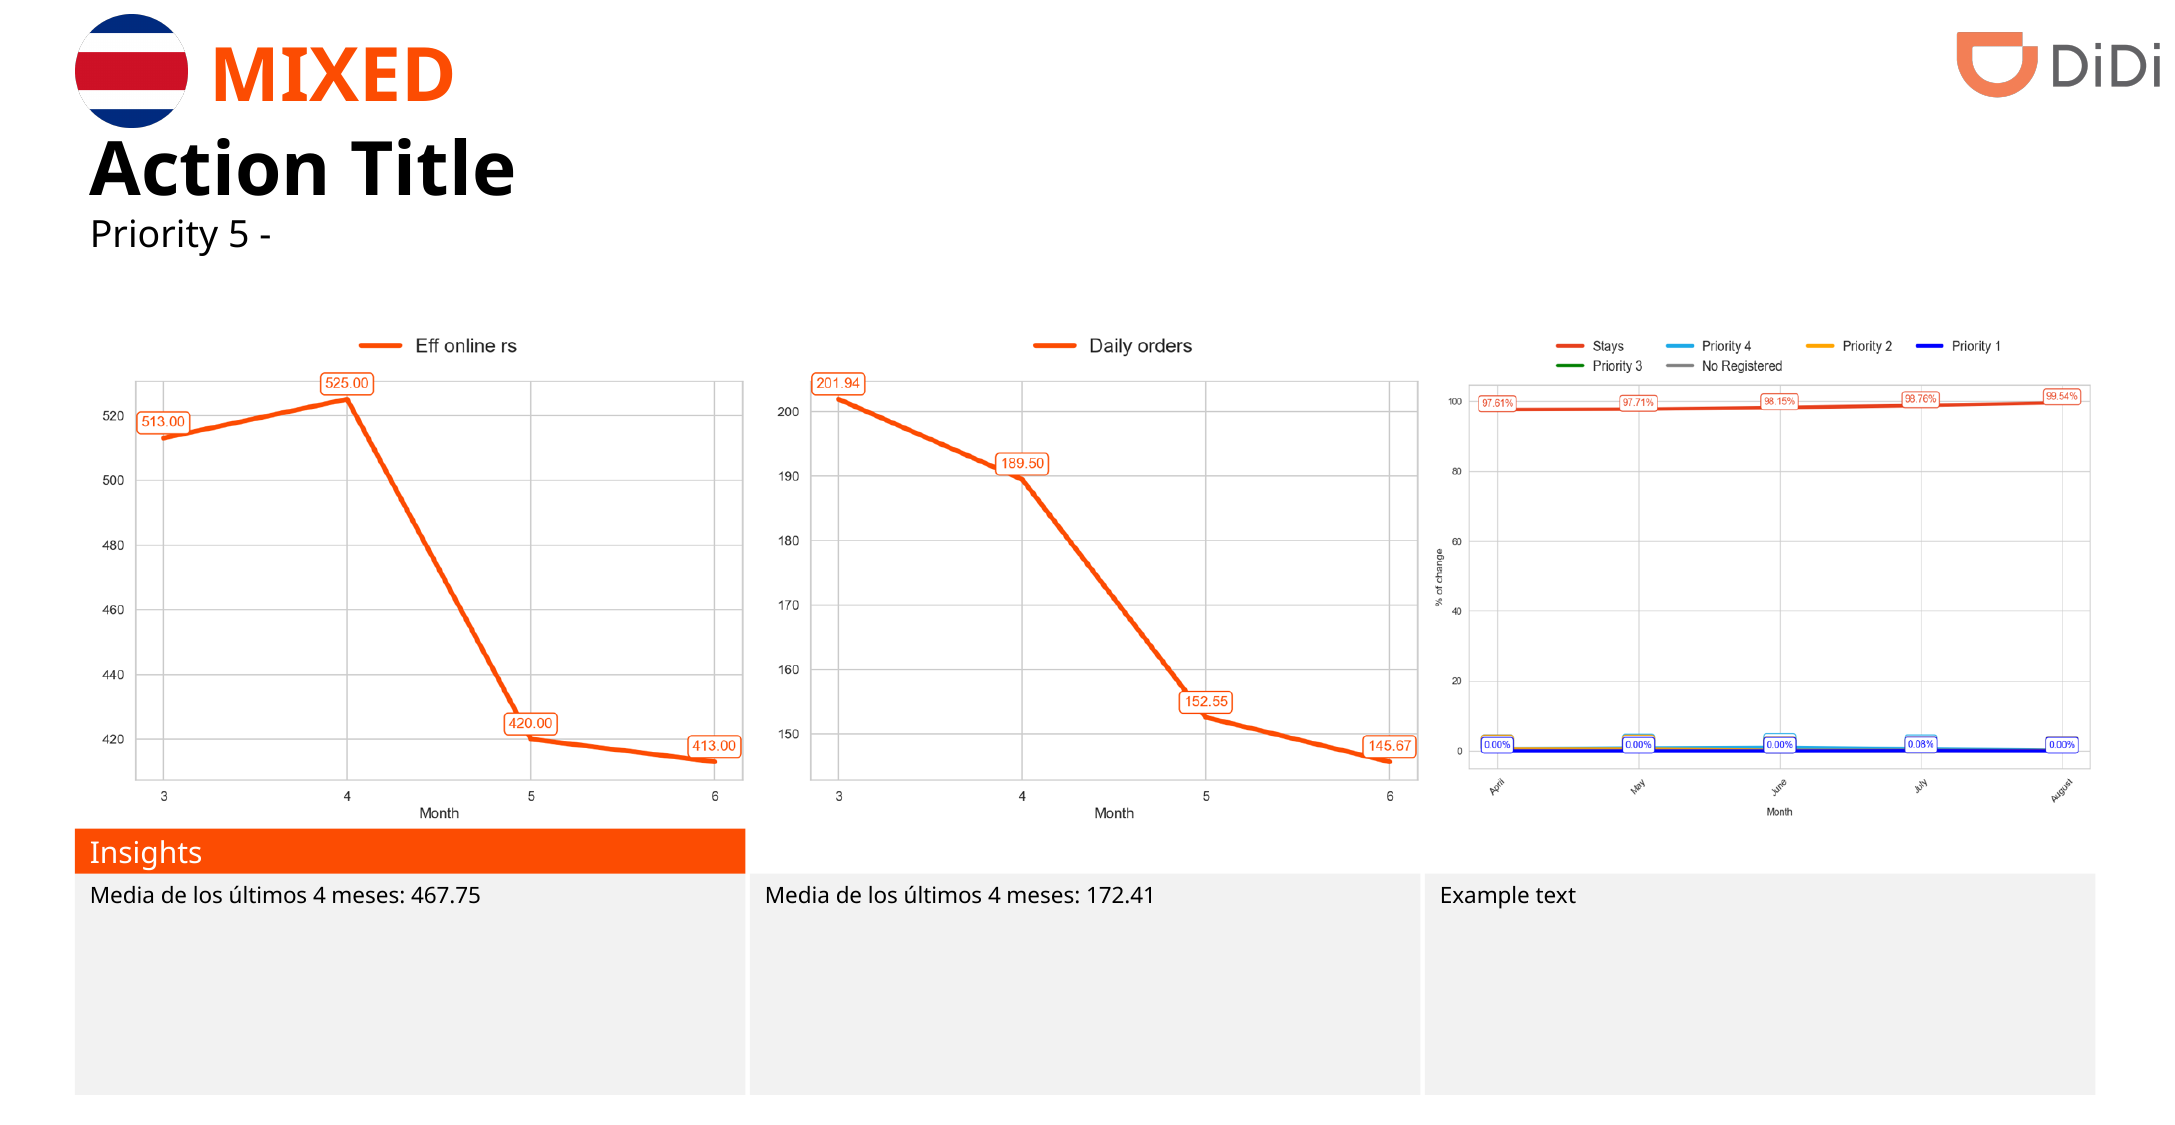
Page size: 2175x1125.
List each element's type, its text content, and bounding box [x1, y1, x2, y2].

text_box MIXED [194, 15, 1800, 127]
picture [74, 14, 188, 128]
text_box Media de los últimos 4 meses: 172.41 [749, 873, 1421, 1095]
text_box Insights [74, 837, 746, 874]
picture [74, 322, 2101, 829]
text_box Media de los últimos 4 meses: 467.75 [74, 874, 746, 1095]
picture [1949, 1, 2175, 129]
text_box Priority 5 - [74, 202, 2175, 263]
text_box Action Title [74, 127, 2175, 202]
text_box Example text [1424, 873, 2096, 1095]
